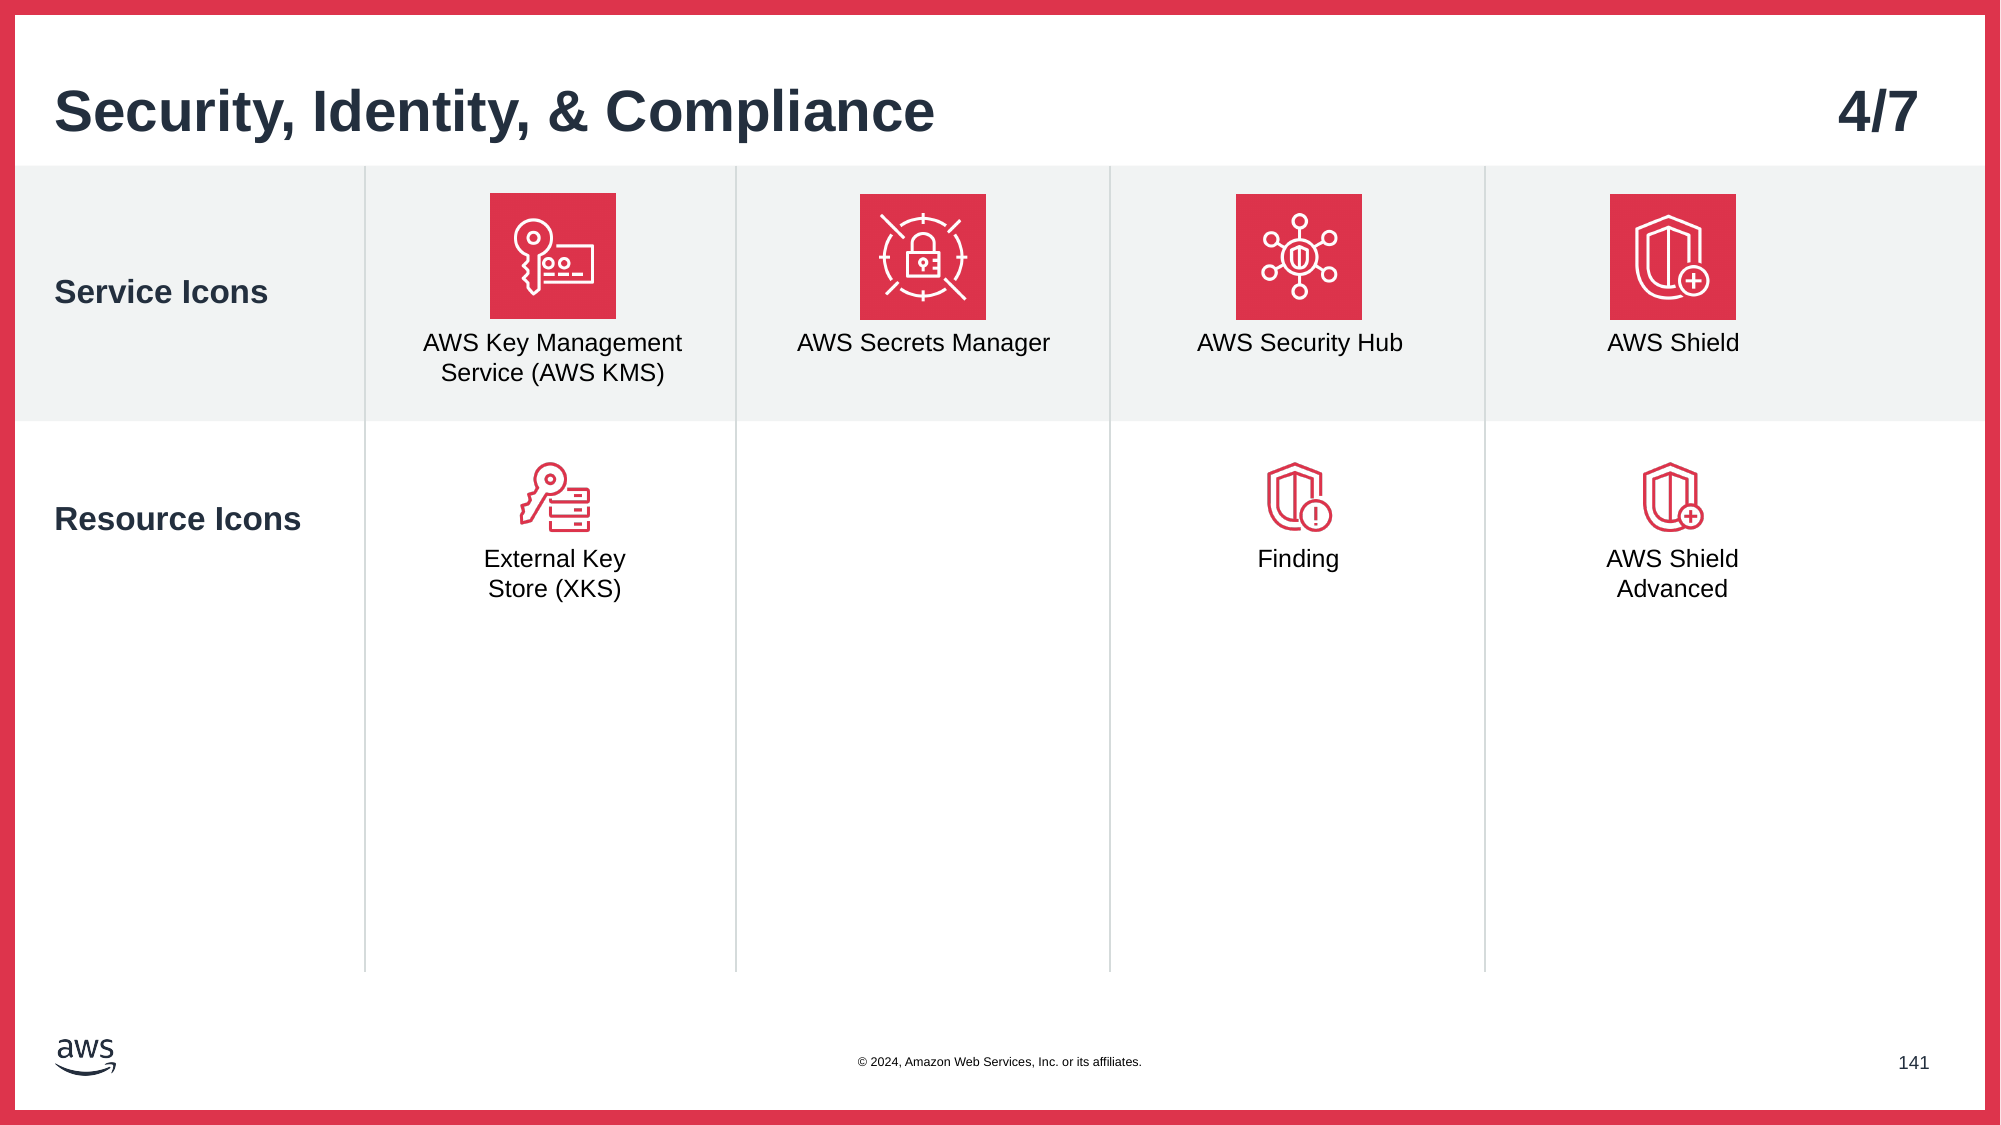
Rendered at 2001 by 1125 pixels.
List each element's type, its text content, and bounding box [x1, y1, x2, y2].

title Security, Identity, & Compliance 4/7 [39, 59, 1958, 166]
picture [517, 459, 593, 535]
text_box AWS Shield [1493, 319, 1855, 364]
picture [1236, 194, 1362, 320]
footer © 2024, Amazon Web Services, Inc. or its affiliates. [662, 1031, 1338, 1092]
picture [1635, 459, 1711, 535]
picture [490, 193, 616, 319]
text_box AWS Shield Advanced [1558, 534, 1787, 610]
text_box AWS Security Hub [1113, 319, 1484, 364]
picture [860, 194, 986, 320]
text_box Finding [1184, 534, 1413, 580]
picture [55, 1039, 116, 1076]
text_box External Key Store (XKS) [441, 534, 669, 610]
slide_number 141 [1494, 1031, 1945, 1092]
picture [1610, 194, 1736, 320]
text_box AWS Key Management Service (AWS KMS) [369, 319, 735, 394]
text_box AWS Secrets Manager [736, 319, 1109, 364]
picture [1261, 459, 1337, 535]
